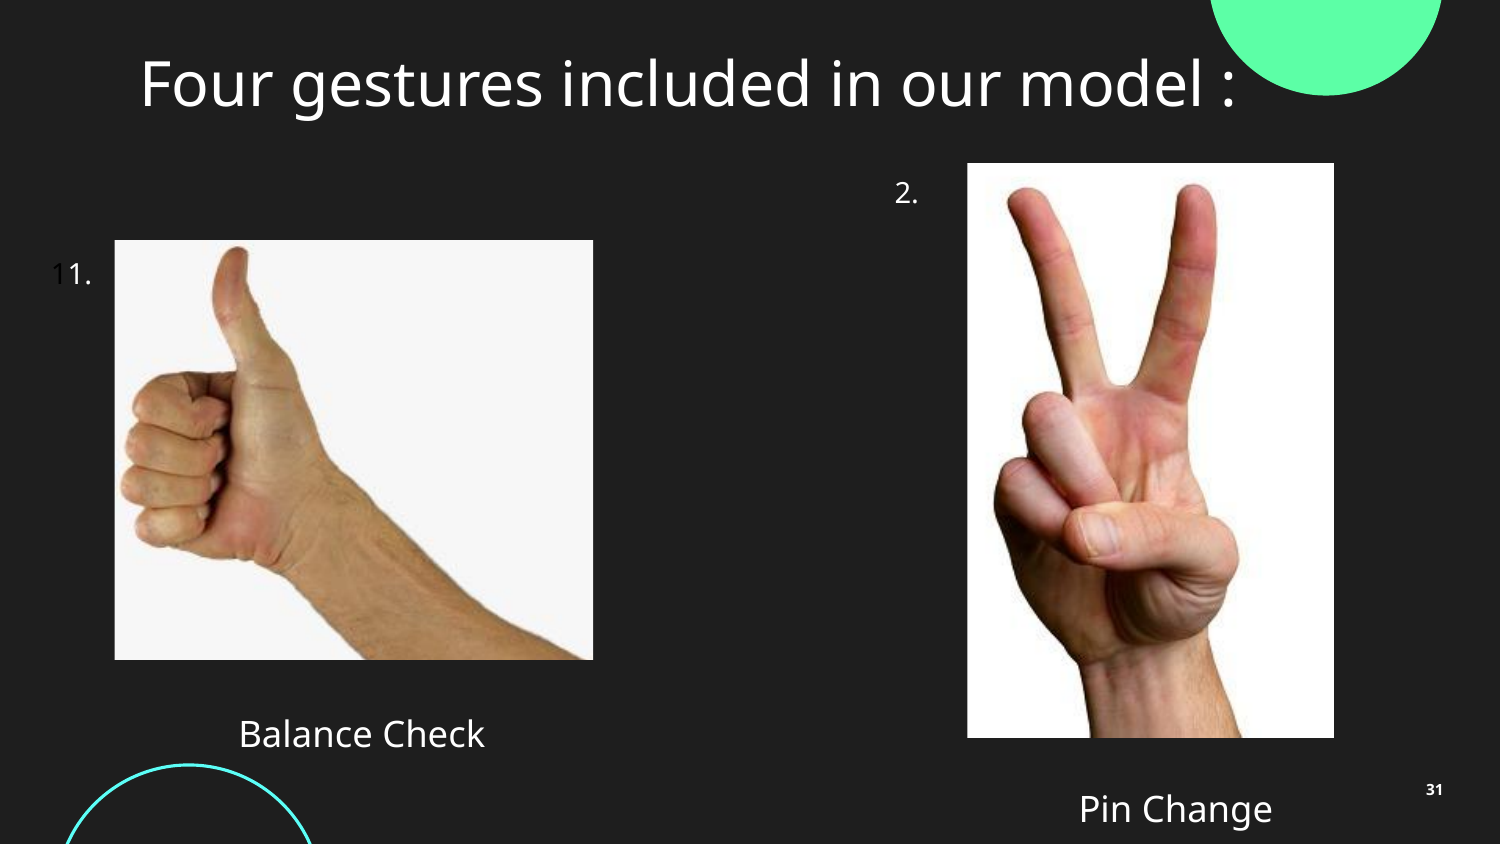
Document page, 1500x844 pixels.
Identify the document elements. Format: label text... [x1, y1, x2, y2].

text_box Balance Check [194, 690, 518, 844]
picture [114, 240, 594, 661]
text_box Pin Change [1035, 764, 1307, 844]
picture [967, 162, 1335, 738]
text_box [24, 24, 518, 206]
text_box 11. [35, 240, 112, 306]
slide_number ‹#› [1389, 764, 1480, 816]
title Four gestures included in our model : [518, 43, 1390, 120]
text_box 2. [879, 159, 942, 224]
